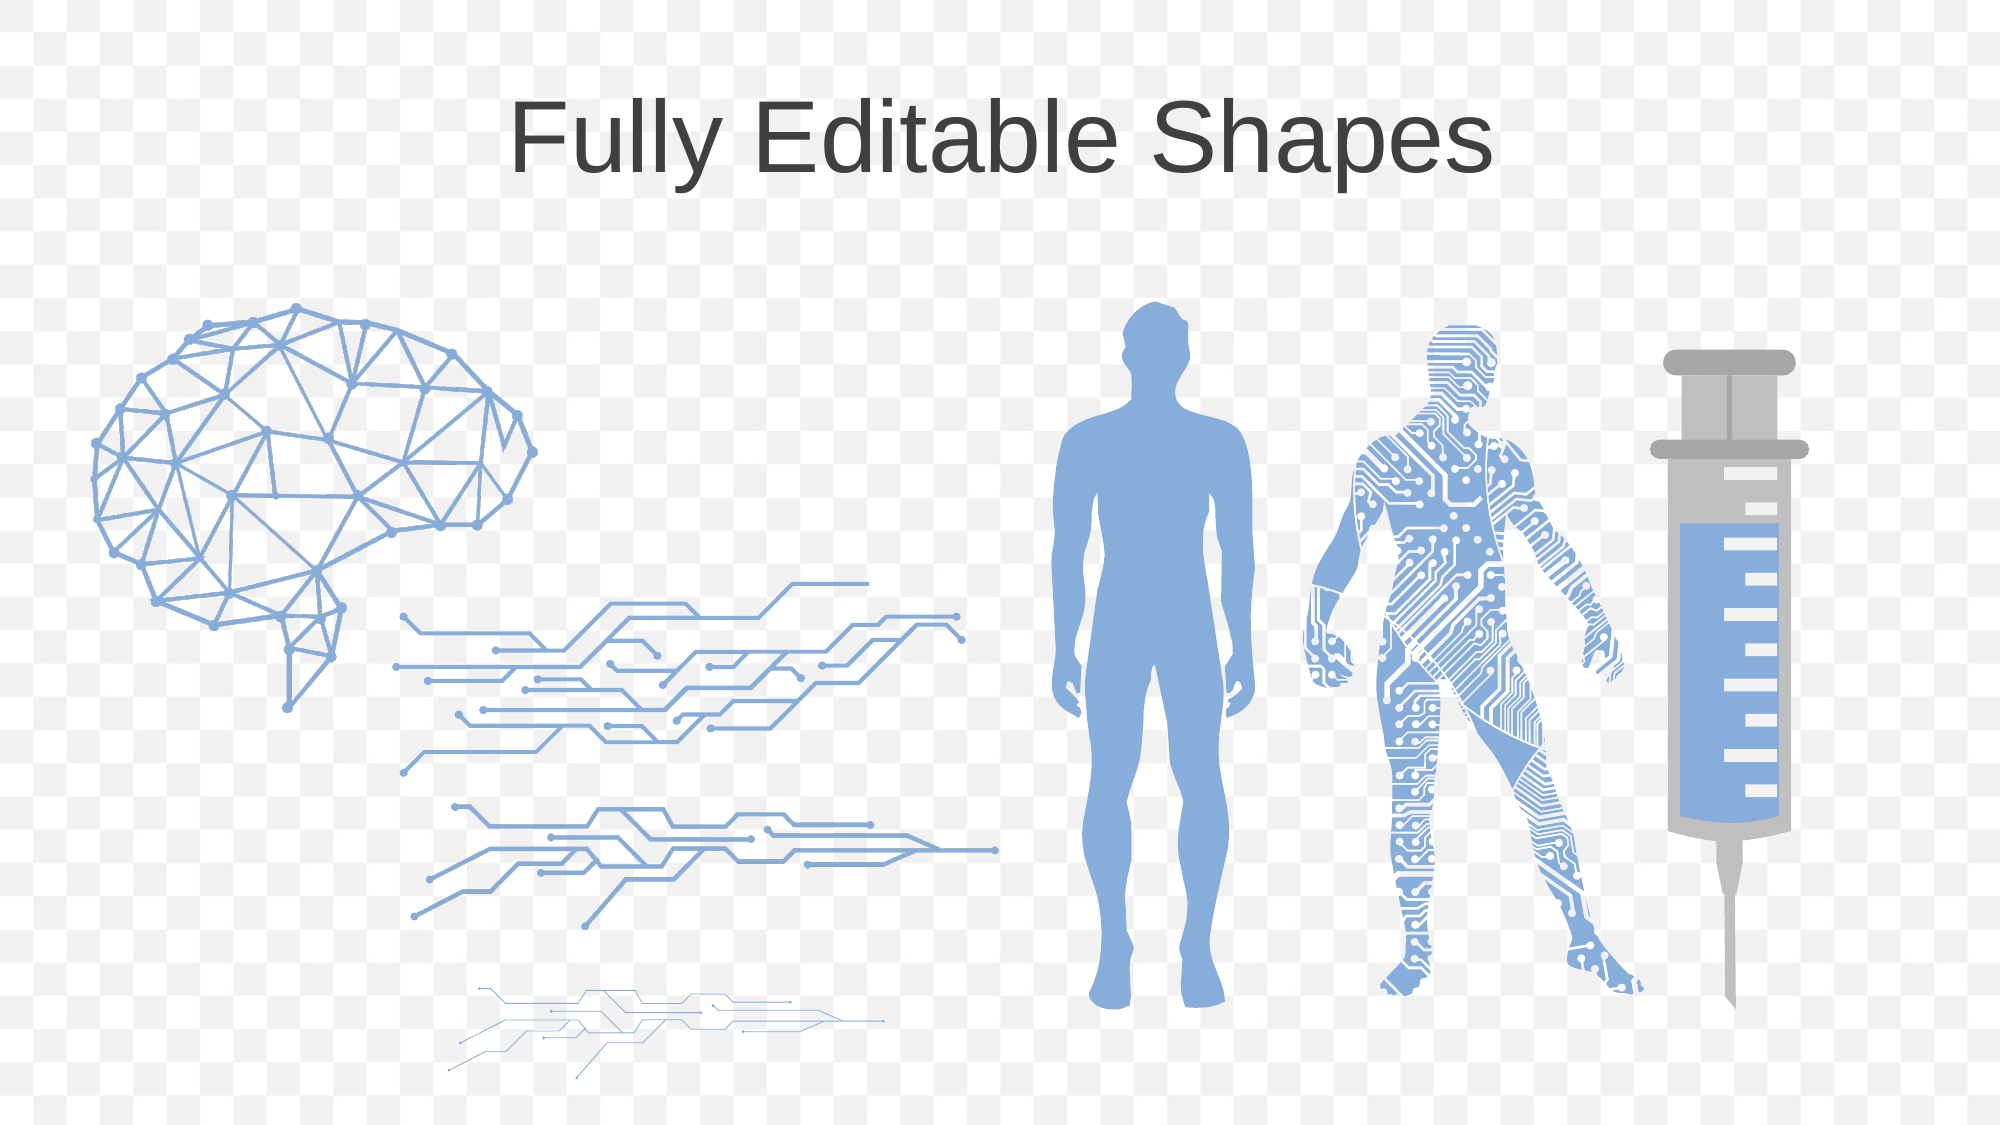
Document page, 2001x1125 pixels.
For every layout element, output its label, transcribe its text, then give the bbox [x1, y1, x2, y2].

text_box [1649, 349, 1810, 992]
text_box [1051, 301, 1255, 1010]
picture [0, 0, 2001, 1125]
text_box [392, 581, 966, 777]
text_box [447, 987, 885, 1079]
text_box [1302, 325, 1645, 997]
list Fully Editable Shapes [53, 82, 1952, 202]
